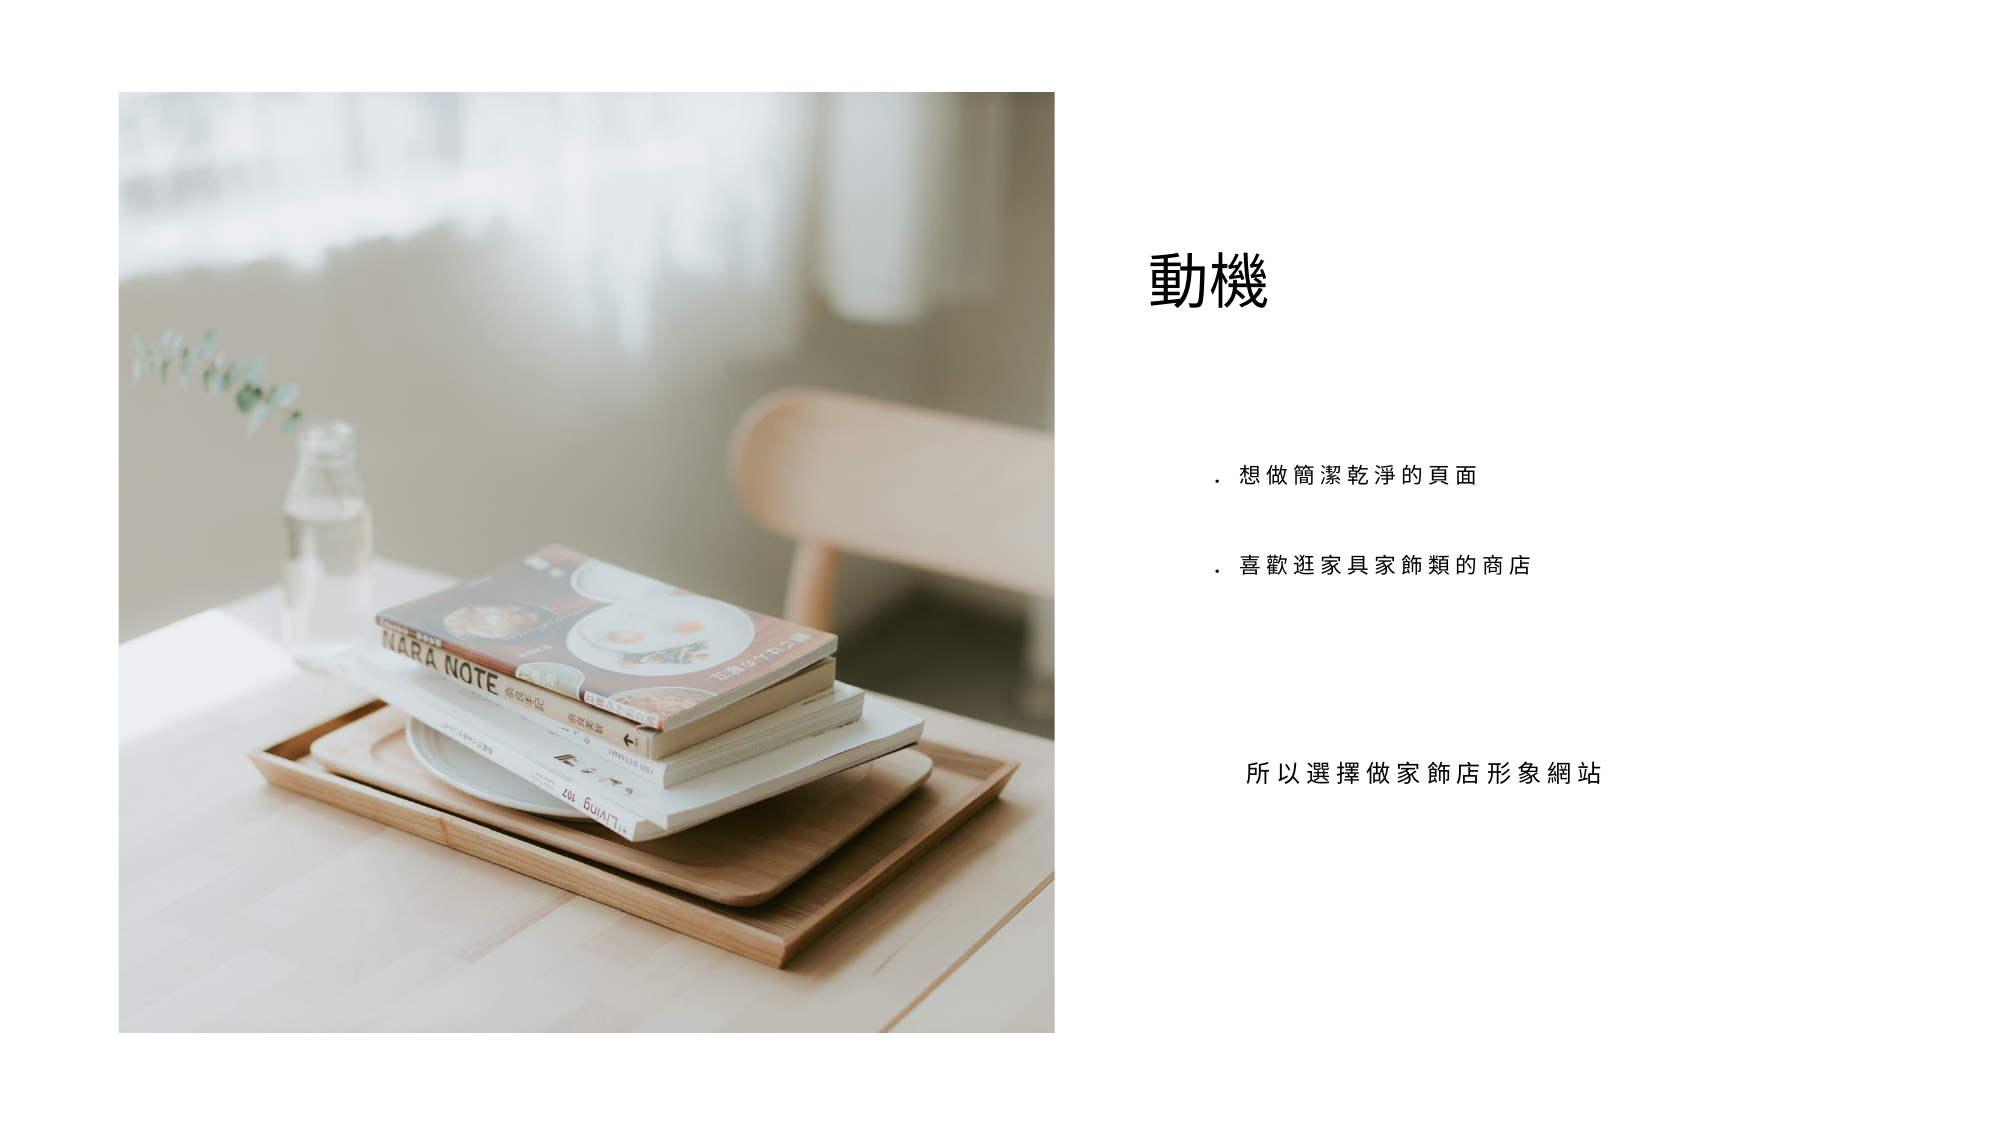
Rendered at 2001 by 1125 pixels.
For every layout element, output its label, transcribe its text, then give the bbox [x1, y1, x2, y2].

picture [118, 91, 1055, 1033]
text_box 動機 [1141, 214, 1449, 323]
text_box 所以選擇做家飾店形象網站 [1239, 741, 1827, 857]
text_box ．想做簡潔乾淨的頁面 ．喜歡逛家具家飾類的商店 [1204, 446, 1792, 642]
